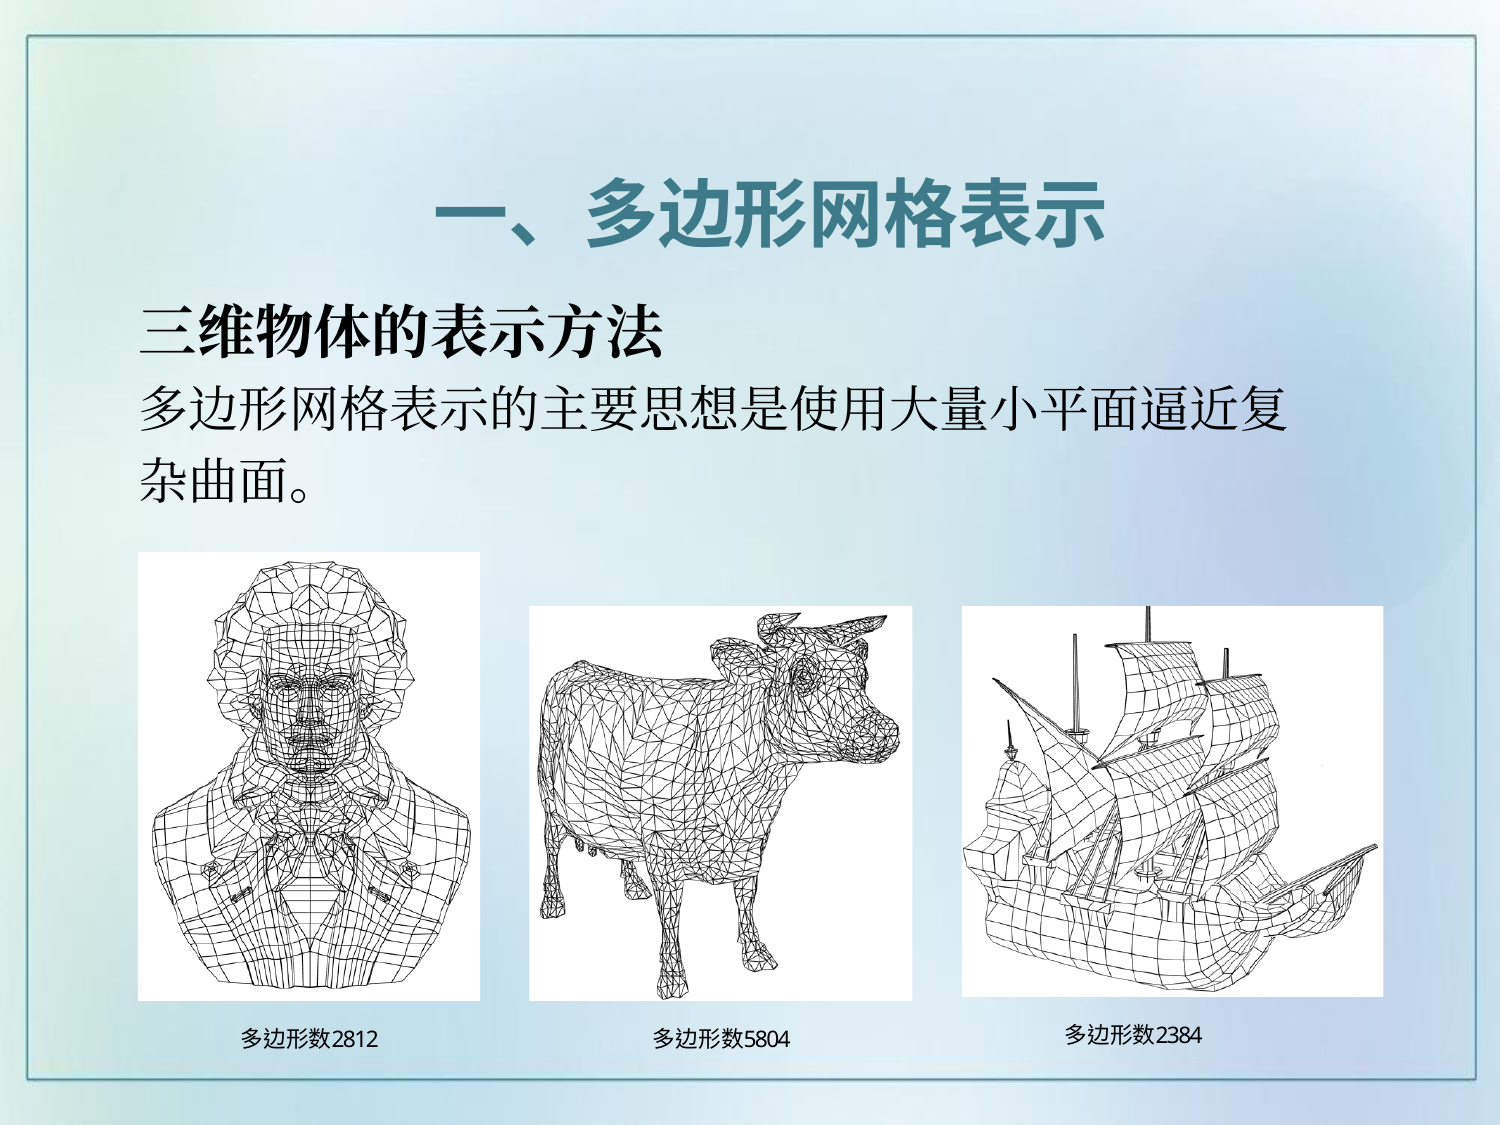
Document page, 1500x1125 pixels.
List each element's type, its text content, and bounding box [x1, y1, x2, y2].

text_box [135, 550, 1384, 1055]
text_box 一、多边形网格表示 [272, 158, 1270, 264]
picture [0, 0, 1500, 1125]
title 三维物体的表示方法 多边形网格表示的主要思想是使用大量小平面逼近复杂曲面。 [123, 274, 1329, 518]
